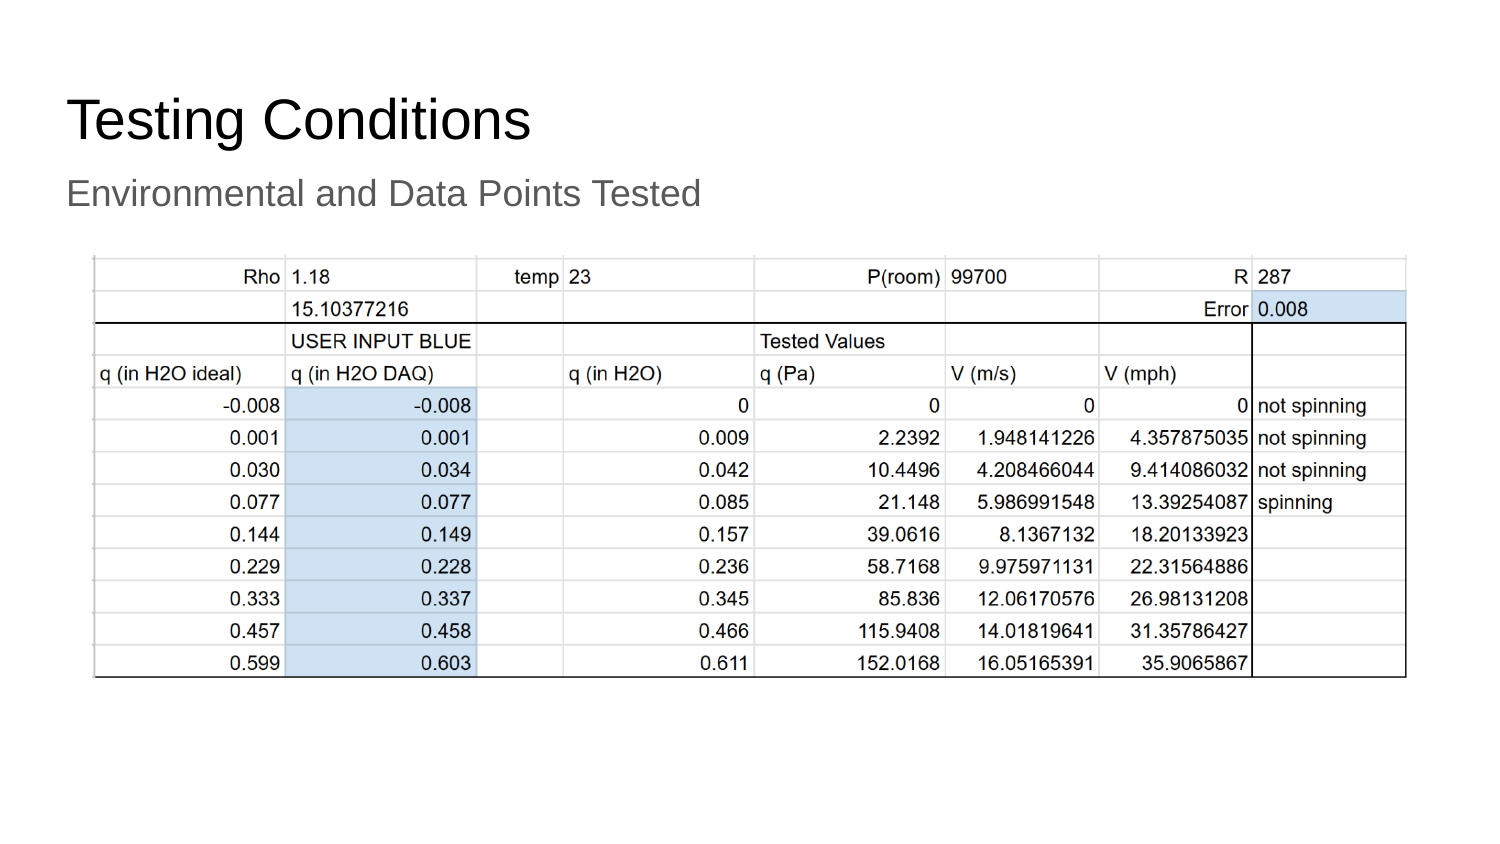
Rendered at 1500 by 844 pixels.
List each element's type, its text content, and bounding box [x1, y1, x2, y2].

picture [92, 255, 1408, 679]
title Testing Conditions [51, 72, 1449, 151]
list Environmental and Data Points Tested [51, 151, 1449, 712]
